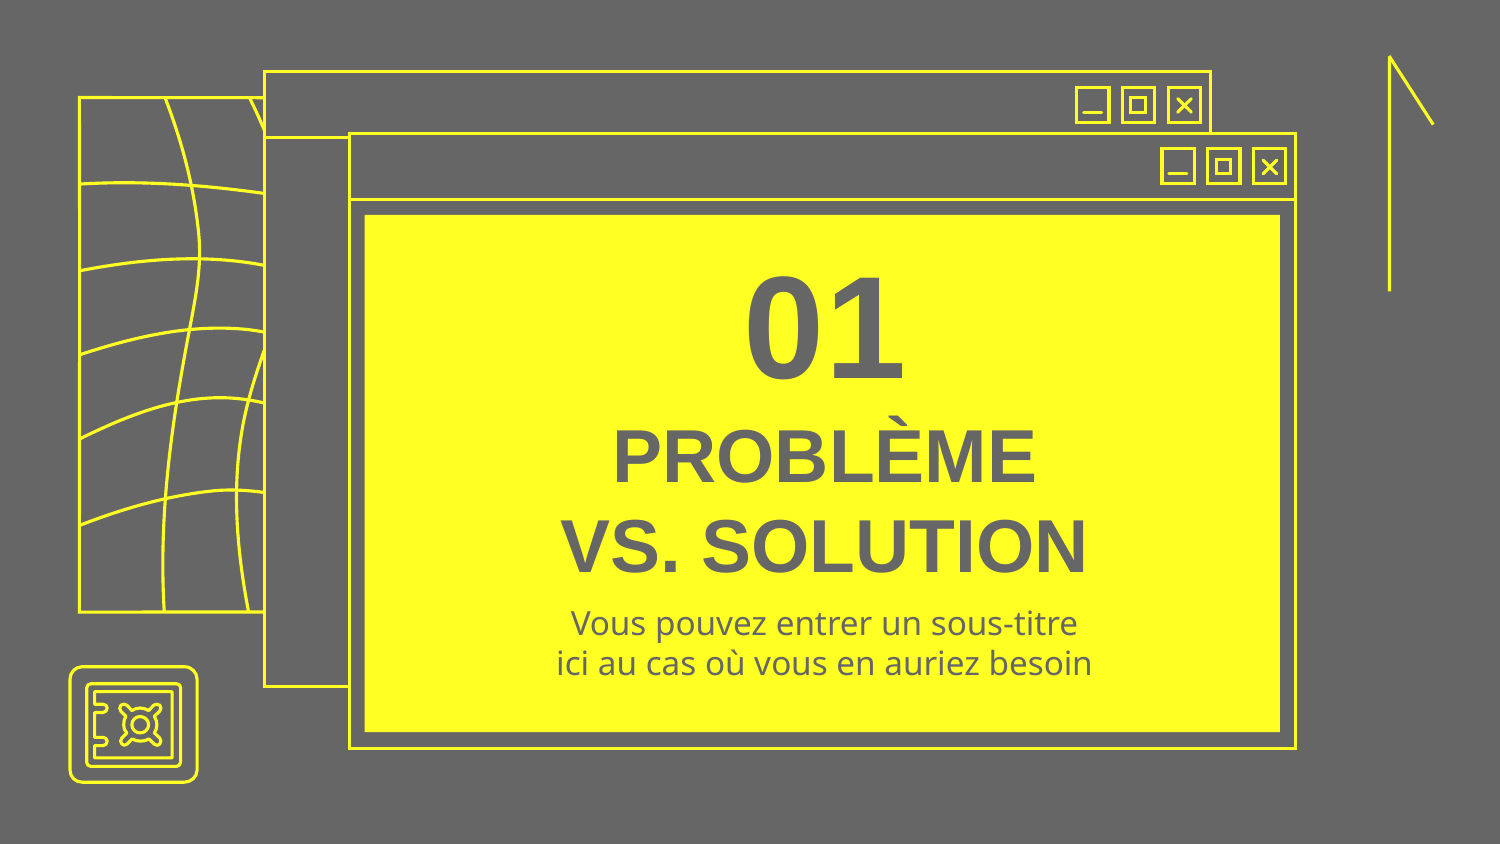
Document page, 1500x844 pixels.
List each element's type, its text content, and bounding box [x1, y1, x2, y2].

title 01 [687, 218, 963, 398]
title PROBLÈME VS. SOLUTION [536, 408, 1114, 587]
subtitle Vous pouvez entrer un sous-titre ici au cas où vous en auriez besoin [536, 587, 1114, 693]
